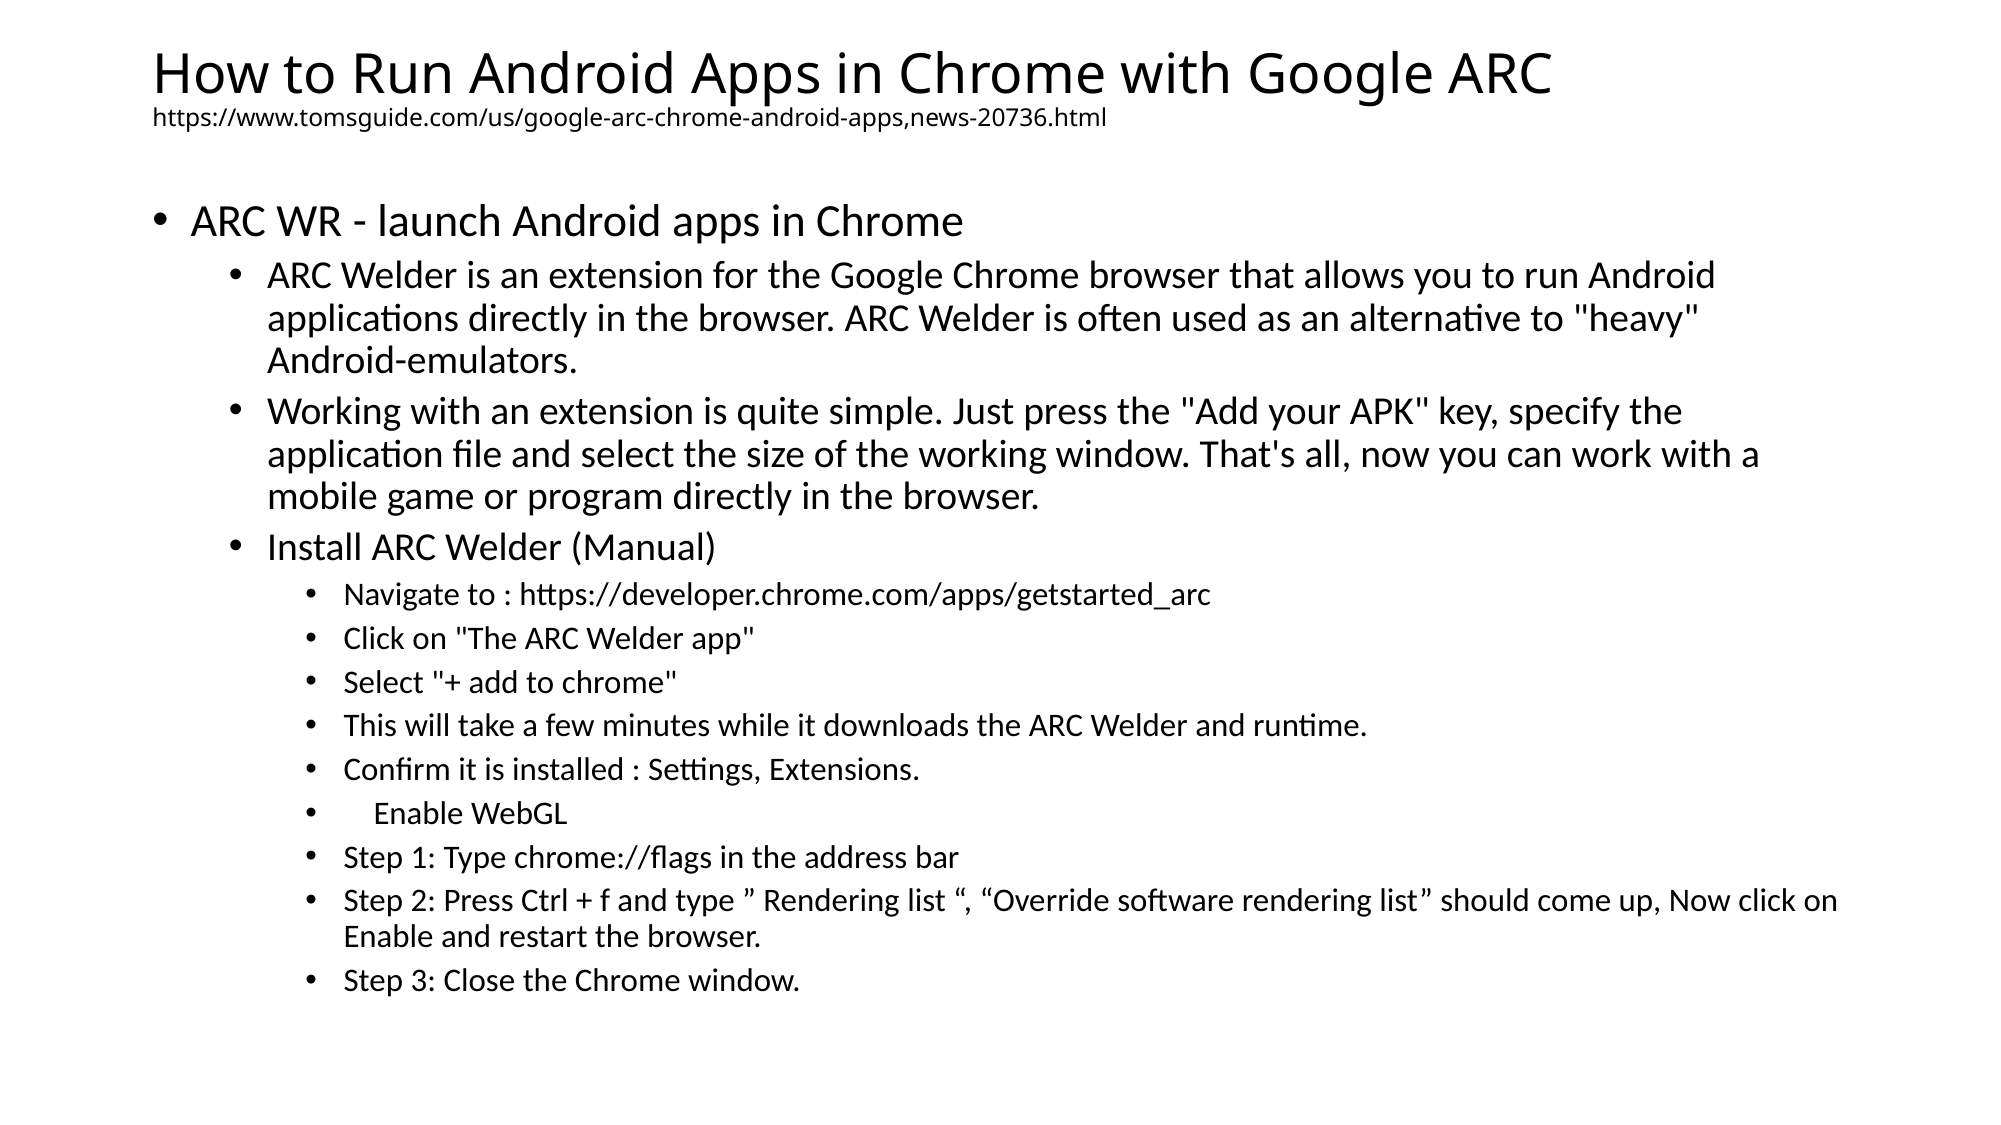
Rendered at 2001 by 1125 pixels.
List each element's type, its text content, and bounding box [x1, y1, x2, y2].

list ARC WR - launch Android apps in Chrome ARC Welder is an extension for the Google Chrome browser that allows you to run Android applications directly in the browser. ARC Welder is often used as an alternative to "heavy" Android-emulators. Working with an extension is quite simple. Just press the "Add your APK" key, specify the application file and select the size of the working window. That's all, now you can work with a mobile game or program directly in the browser. Install ARC Welder (Manual) Navigate to : https://developer.chrome.com/apps/getstarted_arc Click on "The ARC Welder app" Select "+ add to chrome" This will take a few minutes while it downloads the ARC Welder and runtime. Confirm it is installed : Settings, Extensions. Enable WebGL Step 1: Type chrome://flags in the address bar Step 2: Press Ctrl + f and type ” Rendering list “, “Override software rendering list” should come up, Now click on Enable and restart the browser. Step 3: Close the Chrome window. [137, 189, 1863, 1014]
title How to Run Android Apps in Chrome with Google ARC https://www.tomsguide.com/us/google-arc-chrome-android-apps,news-20736.html [137, 37, 1863, 141]
